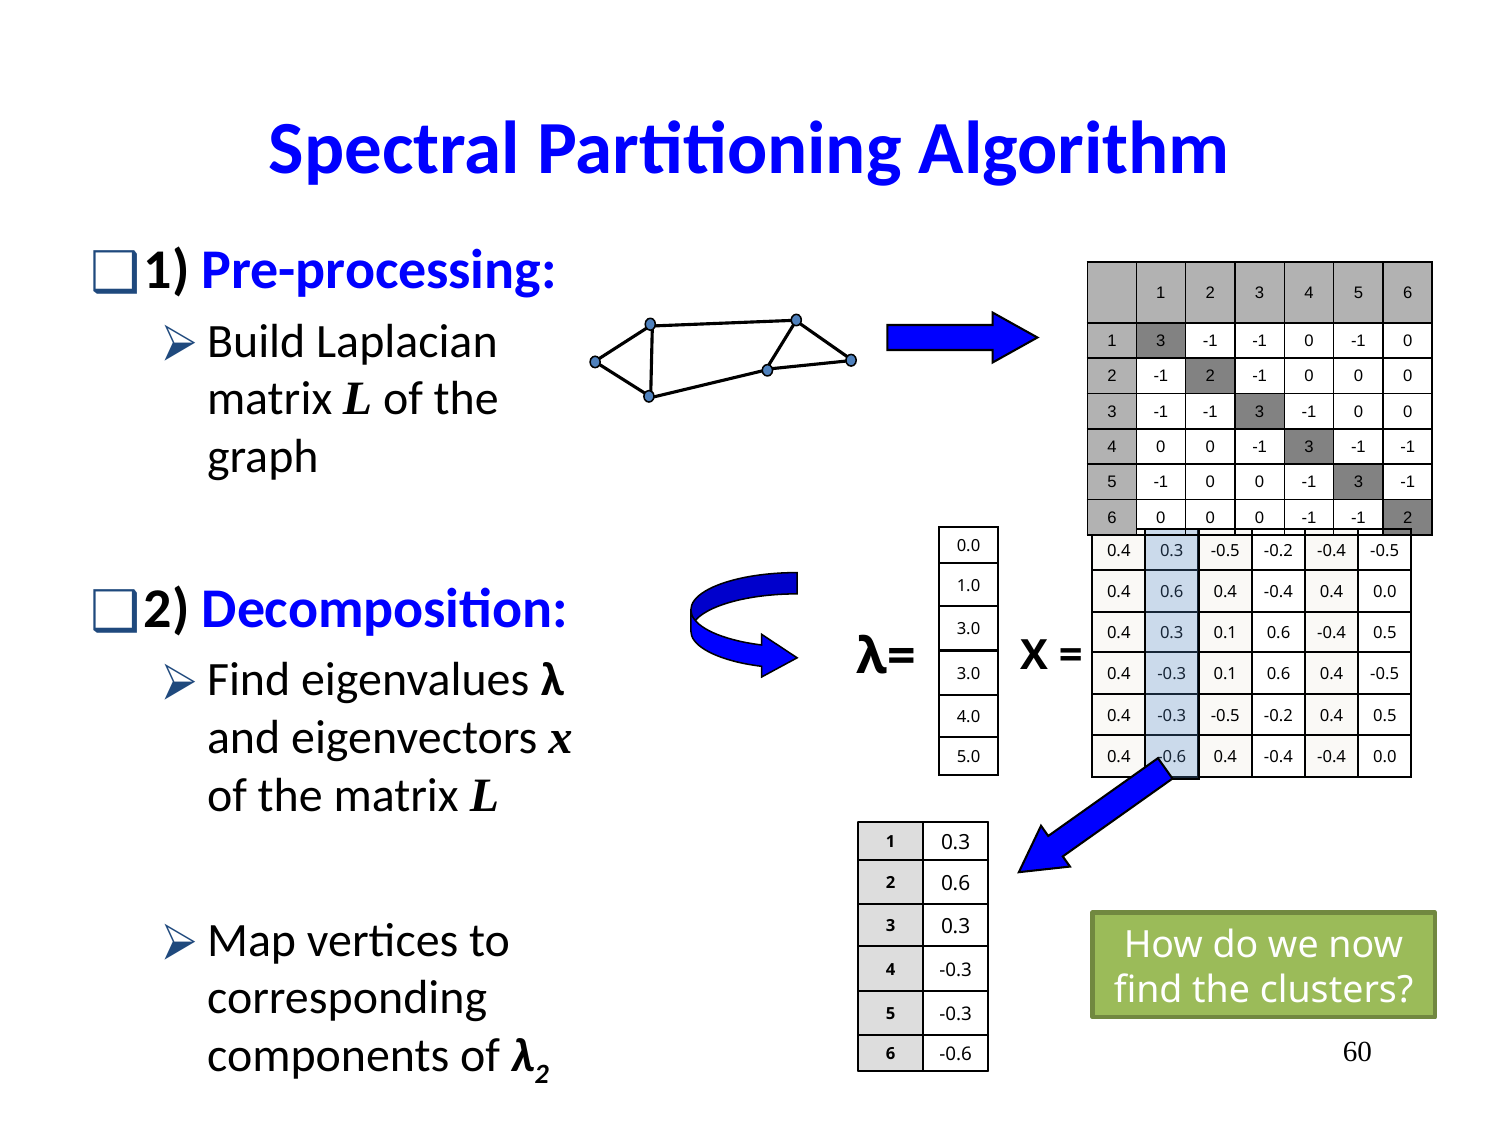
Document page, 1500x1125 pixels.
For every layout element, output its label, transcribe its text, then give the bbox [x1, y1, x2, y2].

table_cell 0 [1186, 465, 1234, 499]
table_cell -1 [1137, 394, 1185, 428]
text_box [589, 314, 857, 403]
text_box -0.5 [1202, 703, 1247, 734]
text_box 0.4 [1096, 661, 1140, 693]
text_box 5 [862, 1000, 918, 1033]
text_box How do we now find the clusters? [1092, 912, 1435, 1018]
text_box 0.0 [1363, 579, 1406, 611]
table_header [1088, 263, 1136, 322]
table_cell 0 [1384, 324, 1431, 357]
table_cell -1 [1384, 430, 1431, 463]
text_box -0.2 [1257, 538, 1300, 569]
table_cell -1 [1334, 324, 1382, 357]
table_header 2 [1186, 263, 1234, 322]
text_box 3 [862, 912, 918, 945]
text_box 0.4 [1202, 743, 1247, 776]
table_cell -1 [1285, 465, 1333, 499]
title Spectral Partitioning Algorithm [112, 50, 1388, 238]
table_cell 3 [1285, 430, 1333, 463]
table_cell 4 [1088, 430, 1136, 463]
table_cell 3 [1334, 465, 1382, 499]
list 1) Pre-processing: Build Laplacian matrix L of the graph 2) Decomposition: Find eigenvalues λ and eigenvectors x of the matrix L Map vertices to corresponding components of λ2 [75, 224, 638, 1100]
text_box 0.0 [943, 536, 993, 562]
text_box X = [1096, 661, 1105, 686]
text_box 0.3 [927, 831, 983, 858]
slide_number ‹#› [1074, 1025, 1388, 1100]
text_box [1149, 743, 1194, 776]
table_cell 5 [1088, 465, 1136, 499]
table_cell 2 [1186, 359, 1234, 393]
table_cell 0 [1236, 500, 1284, 528]
table_cell -1 [1186, 324, 1234, 357]
text_box -0.4 [1309, 743, 1353, 776]
text_box [1018, 785, 1164, 873]
table_cell 6 [1088, 500, 1136, 532]
text_box 0.1 [1202, 620, 1247, 651]
text_box -0.6 [927, 1043, 983, 1069]
text_box [1149, 758, 1171, 776]
text_box -0.2 [1257, 703, 1300, 734]
table_cell -1 [1137, 359, 1185, 393]
table_cell 0 [1334, 394, 1382, 428]
table_cell 0 [1334, 359, 1382, 393]
text_box [1149, 661, 1194, 693]
table_header 1 [1137, 263, 1185, 322]
text_box -0.5 [1363, 660, 1406, 693]
text_box [1149, 538, 1194, 569]
table_cell -1 [1186, 394, 1234, 428]
text_box [1149, 579, 1194, 611]
table_cell 0 [1384, 394, 1431, 428]
text_box -0.5 [1202, 538, 1247, 569]
text_box λ= [832, 615, 934, 691]
table_cell -1 [1236, 324, 1284, 357]
table_cell -1 [1384, 465, 1431, 499]
text_box 0.6 [1257, 620, 1300, 651]
text_box 0.4 [1309, 661, 1353, 693]
text_box 0.3 [927, 912, 983, 945]
text_box -0.4 [1257, 743, 1300, 776]
table_header 5 [1334, 263, 1382, 322]
table_cell 0 [1384, 359, 1431, 393]
table_cell 0 [1137, 500, 1185, 528]
table_cell 0 [1186, 430, 1234, 463]
table_cell 2 [1384, 500, 1431, 534]
text_box 3.0 [943, 659, 993, 693]
table_cell 3 [1236, 394, 1284, 428]
text_box 0.4 [1105, 620, 1140, 651]
text_box [887, 312, 1038, 363]
table_header 4 [1285, 263, 1333, 322]
text_box 0.5 [1363, 703, 1406, 734]
text_box [1149, 620, 1194, 651]
table_cell 2 [1088, 359, 1136, 393]
text_box -0.4 [1309, 538, 1353, 569]
table_cell -1 [1285, 500, 1333, 528]
text_box [690, 572, 798, 677]
text_box 0.6 [927, 868, 983, 903]
text_box 4.0 [943, 702, 993, 736]
text_box 0.6 [1257, 661, 1300, 693]
table_cell 0 [1137, 430, 1185, 463]
text_box X = [1096, 620, 1105, 651]
table_header 3 [1236, 263, 1284, 322]
text_box -0.5 [1363, 537, 1406, 569]
text_box 0.4 [1096, 703, 1140, 734]
table_cell 0 [1186, 500, 1234, 528]
text_box 0.4 [1096, 743, 1140, 776]
text_box 4 [862, 954, 918, 990]
text_box 0.4 [1096, 538, 1140, 569]
table_cell -1 [1334, 500, 1382, 528]
table_cell 1 [1088, 324, 1136, 357]
table_cell 3 [1137, 324, 1185, 357]
table_header 6 [1384, 263, 1431, 322]
table_cell 3 [1088, 394, 1136, 428]
table_cell -1 [1236, 359, 1284, 393]
table_cell 0 [1285, 359, 1333, 393]
text_box -0.4 [1309, 620, 1353, 651]
text_box -0.3 [927, 954, 983, 990]
table_cell -1 [1334, 430, 1382, 463]
text_box 5.0 [943, 746, 993, 774]
text_box 0.4 [1096, 579, 1140, 611]
text_box -0.3 [927, 999, 983, 1033]
text_box 0.4 [1202, 579, 1247, 611]
table_cell 0 [1285, 324, 1333, 357]
text_box X = [1002, 620, 1088, 686]
text_box 0.1 [1202, 661, 1247, 693]
table_cell -1 [1285, 394, 1333, 428]
table_cell -1 [1236, 430, 1284, 463]
text_box 0.4 [1309, 579, 1353, 611]
text_box -0.4 [1257, 579, 1300, 611]
table_cell -1 [1137, 465, 1185, 499]
text_box 0.4 [1309, 703, 1353, 734]
text_box 1.0 [943, 572, 993, 605]
table_cell 0 [1236, 465, 1284, 499]
text_box 3.0 [943, 615, 993, 649]
text_box 0.5 [1363, 620, 1406, 651]
text_box 1 [862, 831, 918, 858]
text_box 0.0 [1363, 743, 1406, 776]
text_box 2 [862, 868, 918, 903]
text_box [1149, 703, 1194, 734]
text_box 6 [862, 1043, 918, 1069]
